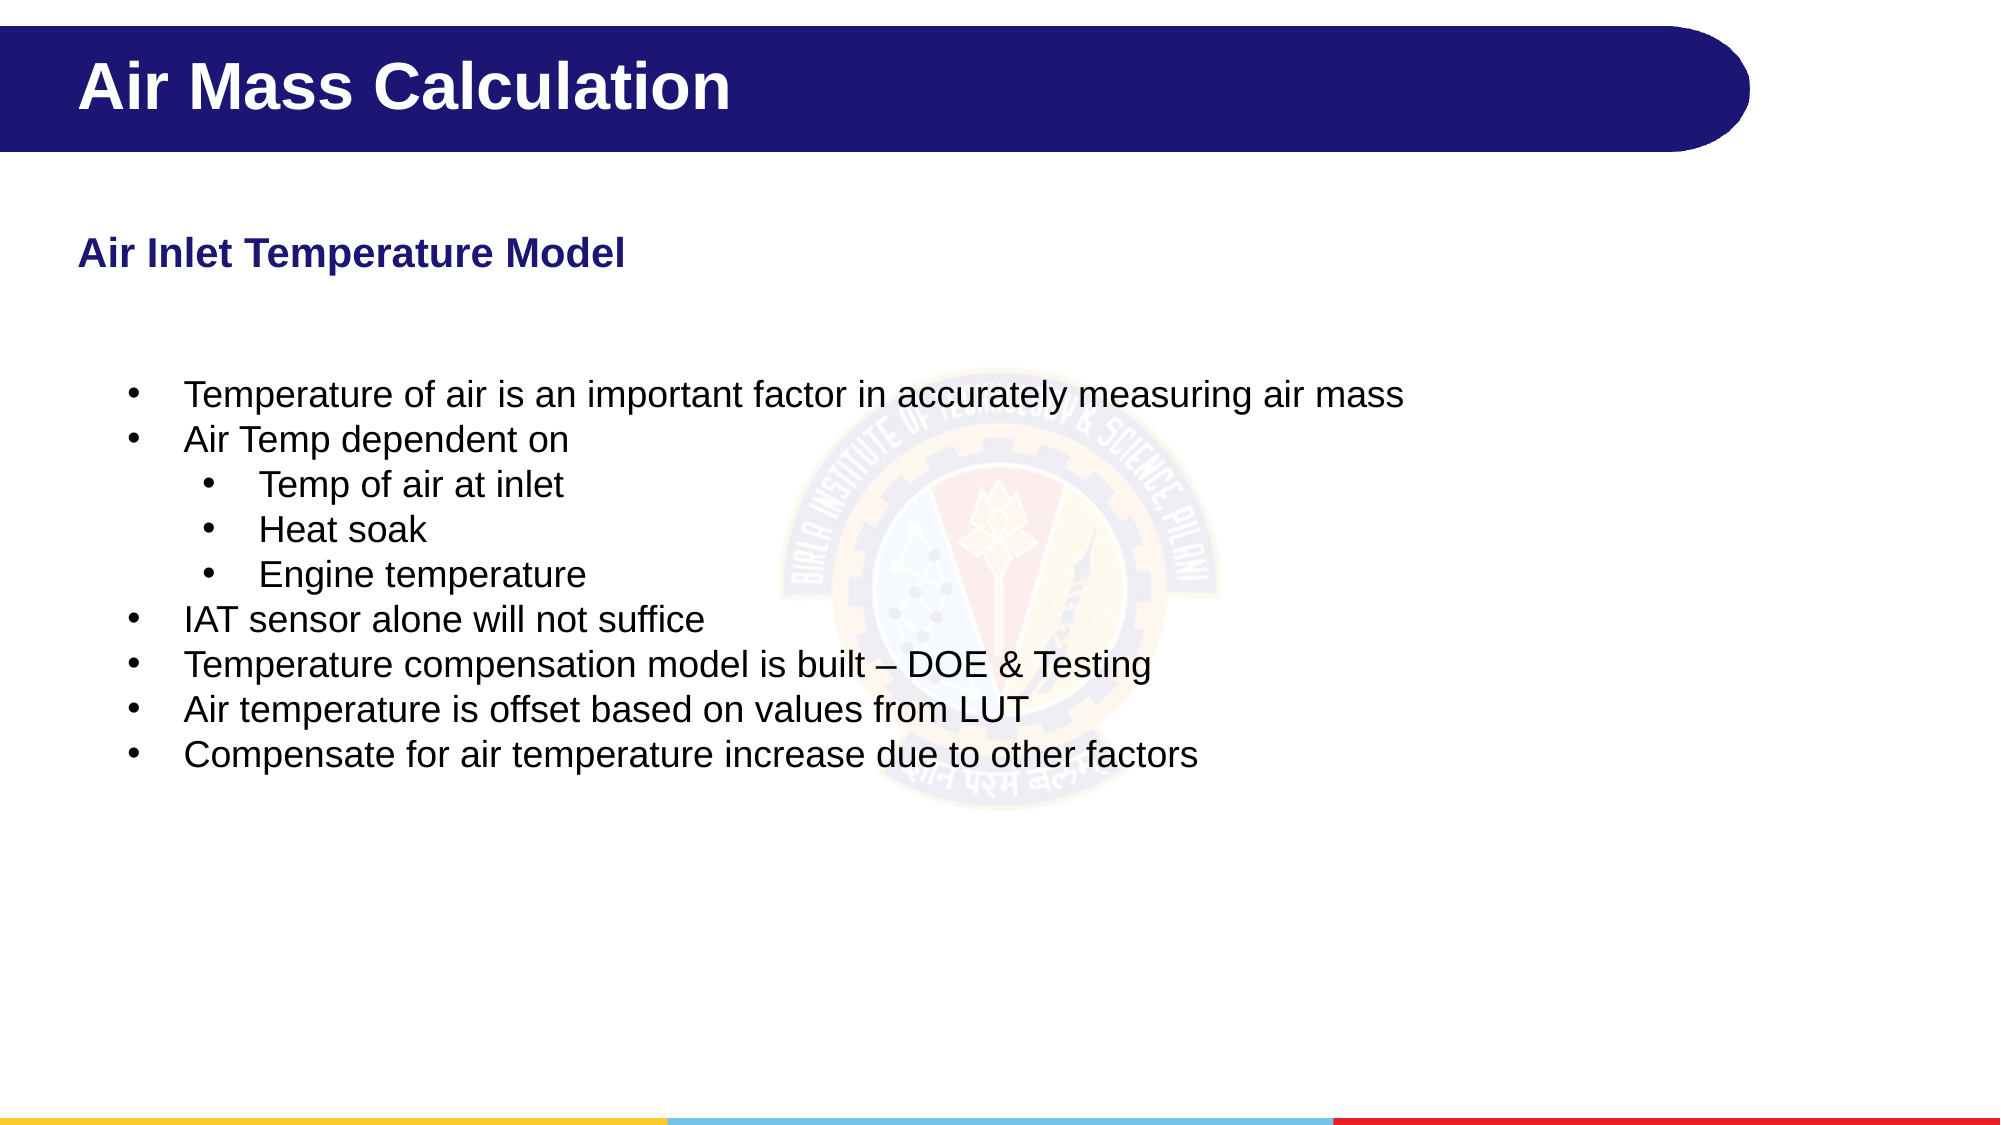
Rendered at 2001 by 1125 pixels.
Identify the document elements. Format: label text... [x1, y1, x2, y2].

title Air Mass Calculation [62, 25, 1592, 151]
text_box Temperature of air is an important factor in accurately measuring air mass Air Temp dependent on Temp of air at inlet Heat soak Engine temperature IAT sensor alone will not suffice Temperature compensation model is built – DOE & Testing Air temperature is offset based on values from LUT Compensate for air temperature increase due to other factors [112, 362, 1838, 783]
list Air Inlet Temperature Model [62, 224, 788, 290]
picture [0, 26, 1750, 152]
picture [0, 1118, 2000, 1125]
